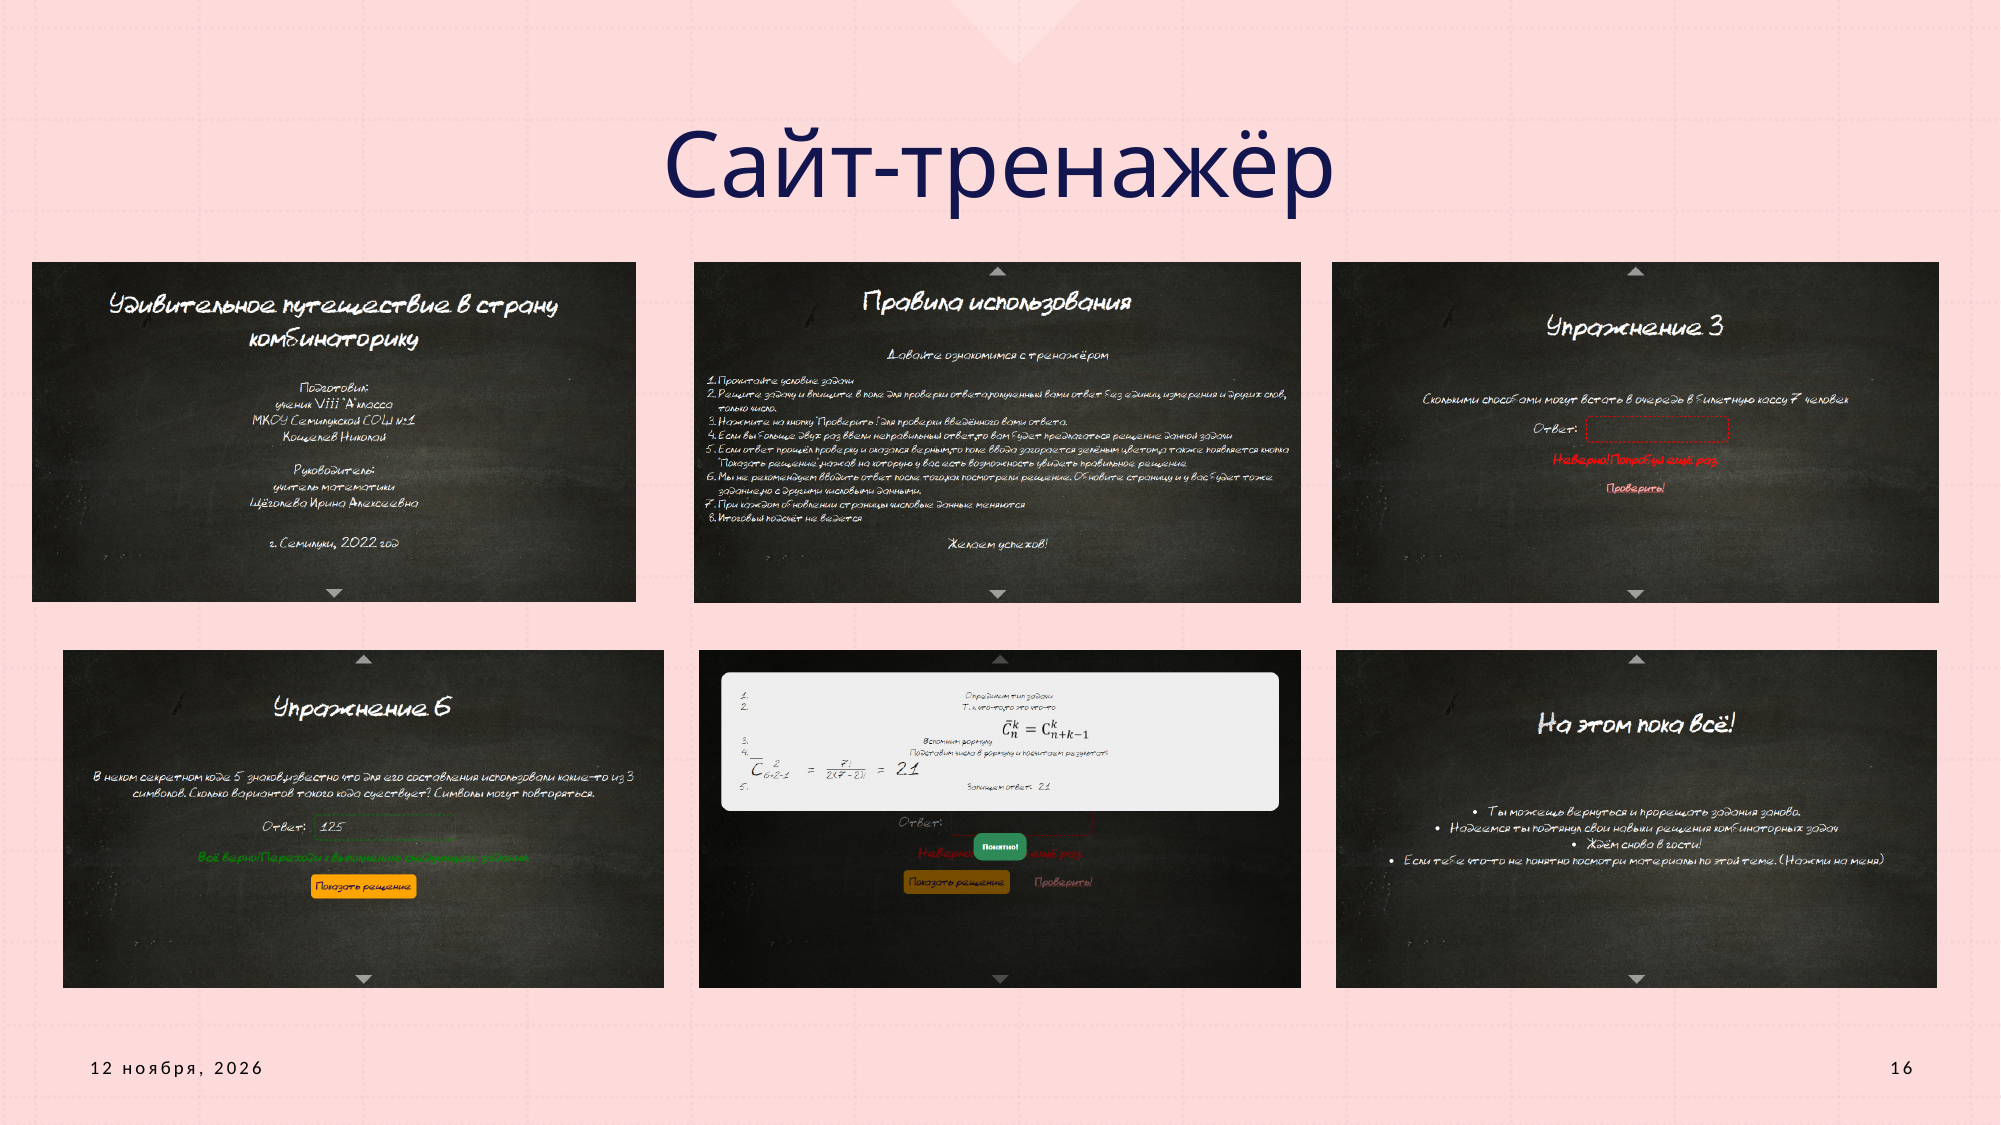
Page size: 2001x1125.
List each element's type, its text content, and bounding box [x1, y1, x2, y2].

picture [1332, 262, 1939, 603]
picture [1336, 650, 1937, 988]
slide_number 16 [1835, 1037, 1967, 1098]
picture [694, 262, 1301, 603]
picture [32, 262, 636, 602]
picture [699, 650, 1301, 988]
slide_number 10 марта 2022 г. [75, 1037, 495, 1098]
title Сайт-тренажёр [235, 72, 1765, 263]
picture [63, 650, 664, 988]
